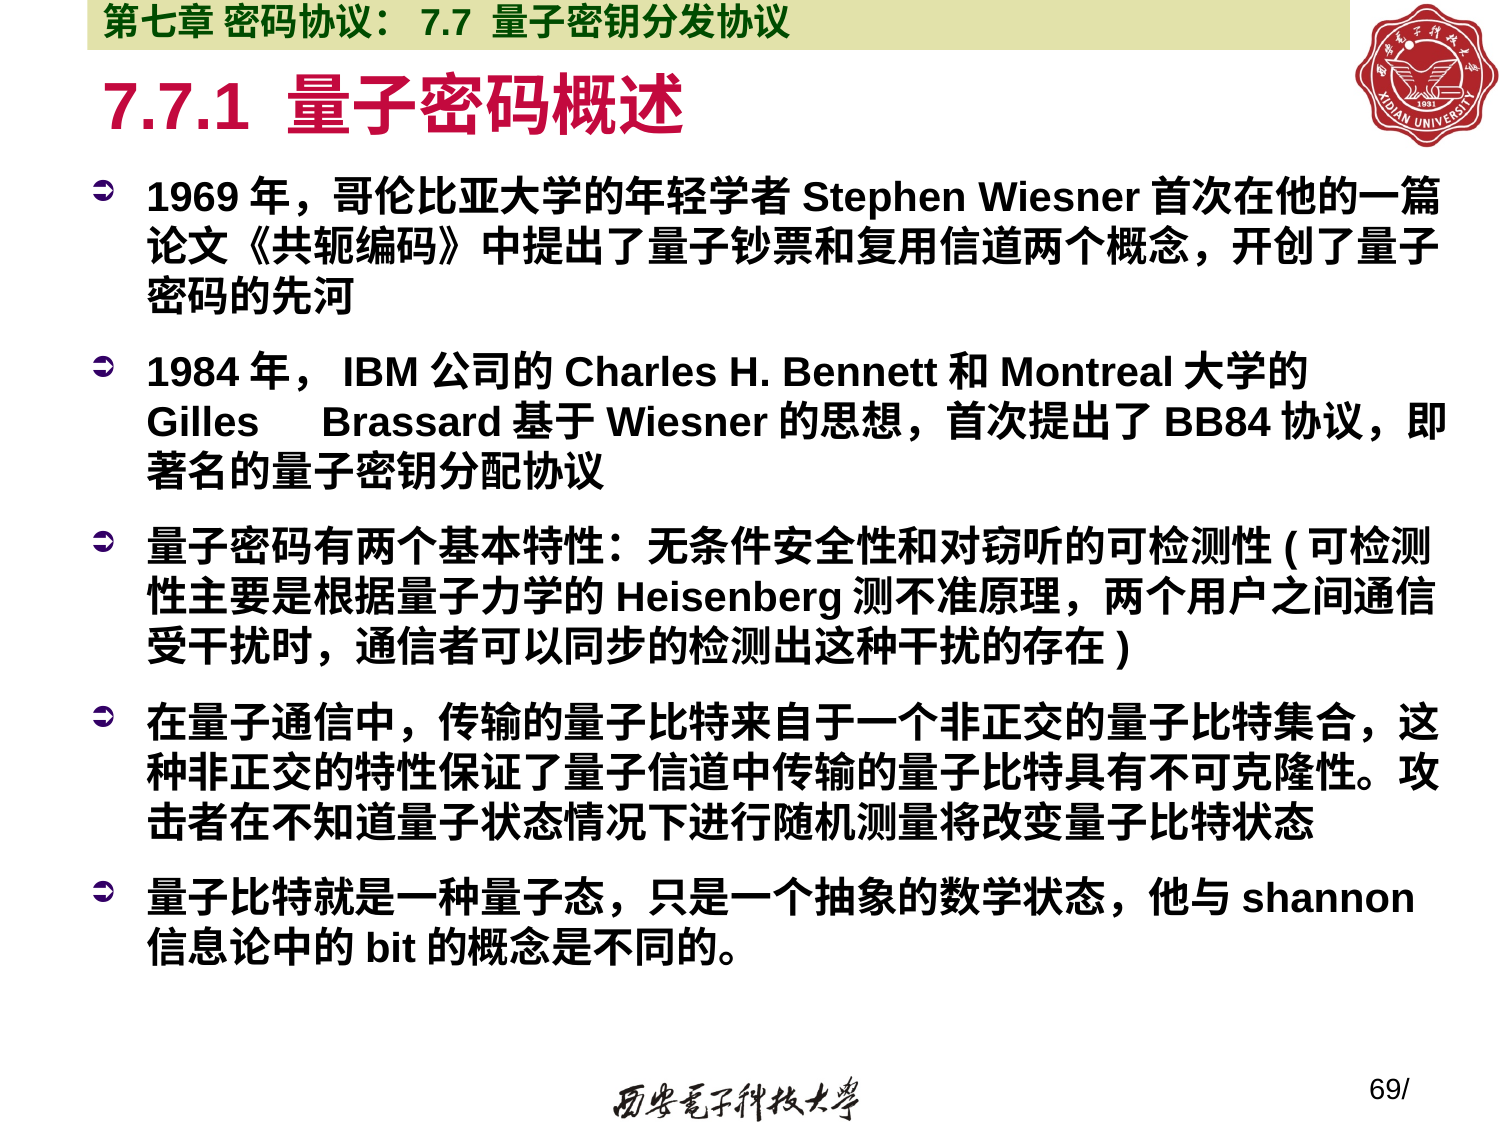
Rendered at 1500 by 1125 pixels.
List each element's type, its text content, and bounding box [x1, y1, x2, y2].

text_box 第七章 密码协议：7.7 量子密钥分发协议 [87, 0, 1350, 50]
title 7.7.1 量子密码概述 [87, 62, 1351, 151]
picture [612, 1076, 863, 1125]
slide_number 69/ [1212, 1062, 1426, 1113]
list 1969年，哥伦比亚大学的年轻学者Stephen Wiesner首次在他的一篇论文《共轭编码》中提出了量子钞票和复用信道两个概念，开创了量子密码的先河 1984年，IBM公司的Charles H. Bennett和Montreal大学的Gilles Brassard基于Wiesner的思想，首次提出了BB84协议，即著名的量子密钥分配协议 量子密码有两个基本特性：无条件安全性和对窃听的可检测性(可检测性主要是根据量子力学的Heisenberg测不准原理，两个用户之间通信受干扰时，通信者可以同步的检测出这种干扰的存在) 在量子通信中，传输的量子比特来自于一个非正交的量子比特集合，这种非正交的特性保证了量子信道中传输的量子比特具有不可克隆性。攻击者在不知道量子状态情况下进行随机测量将改变量子比特状态 量子比特就是一种量子态，只是一个抽象的数学状态，他与shannon信息论中的bit的概念是不同的。 [74, 162, 1476, 1063]
picture [1350, 0, 1500, 150]
